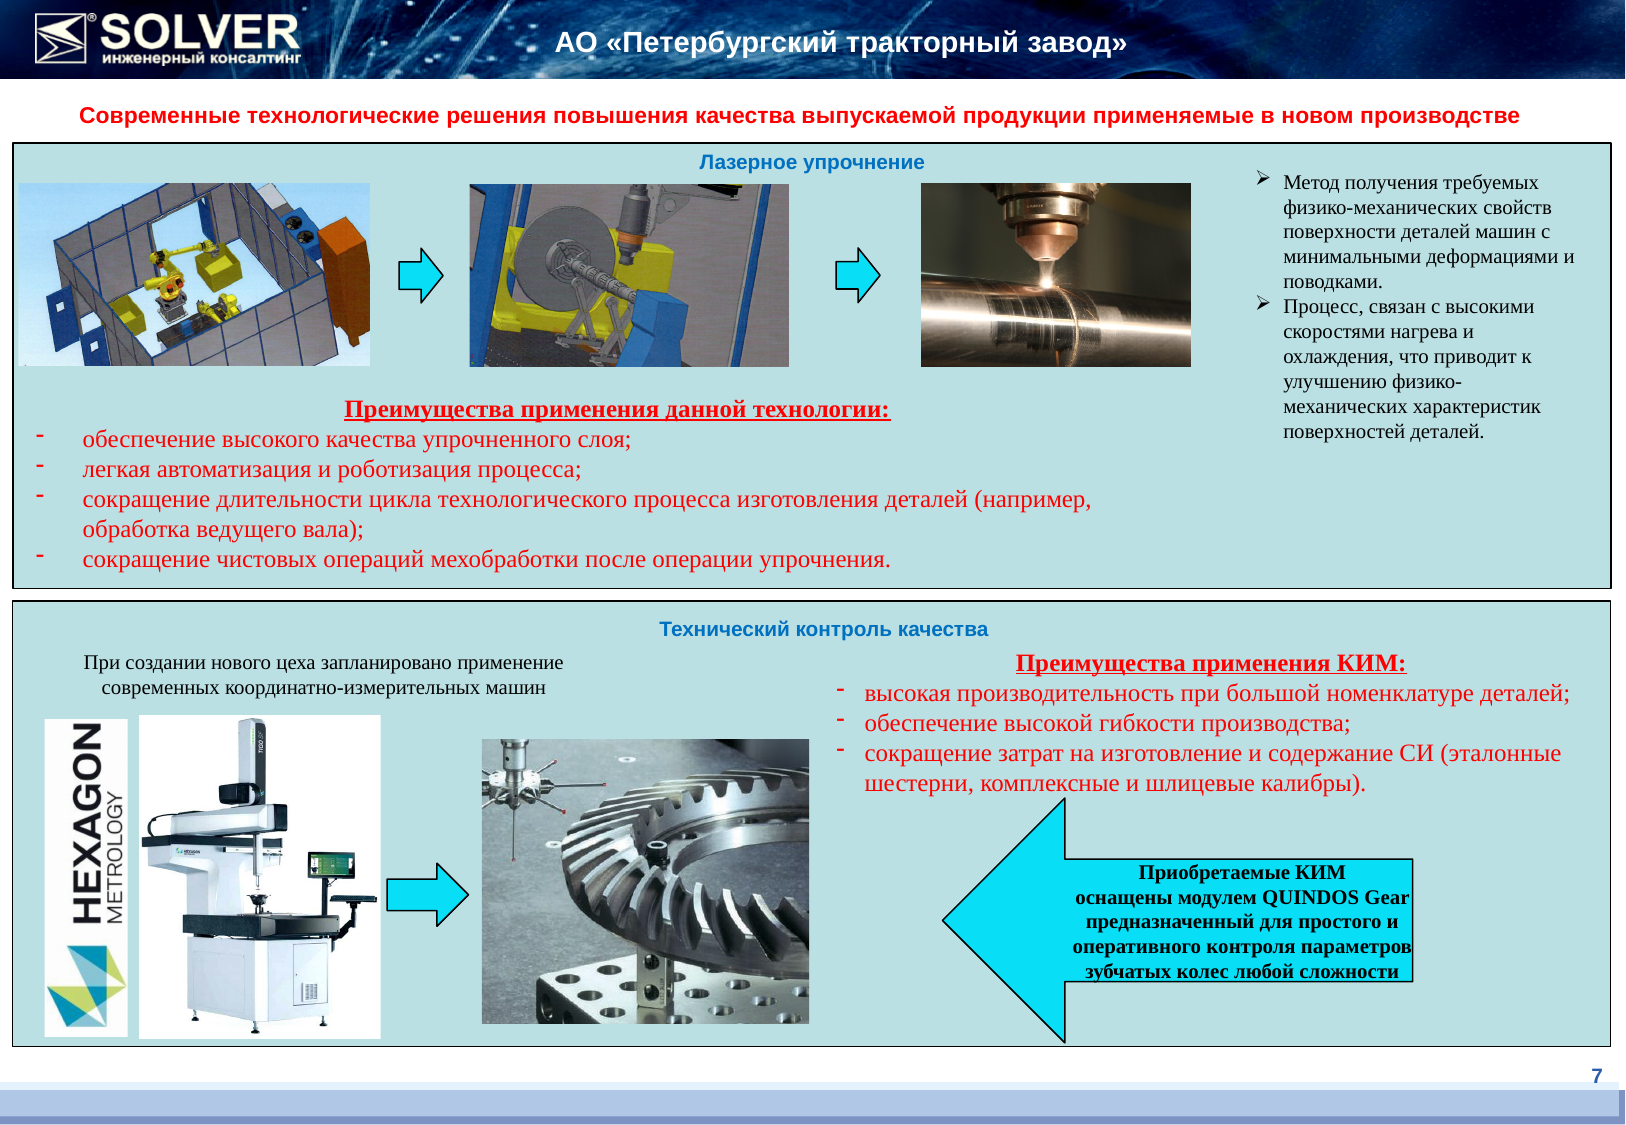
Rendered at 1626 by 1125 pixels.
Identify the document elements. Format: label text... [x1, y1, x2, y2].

text_box АО «Петербургский тракторный завод» [287, 15, 1404, 66]
picture [18, 183, 371, 367]
picture [0, 715, 381, 1039]
text_box Преимущества применения КИМ: высокая производительность при большой номенклатуре деталей; обеспечение высокой гибкости производства; сокращение затрат на изготовление и содержание СИ (эталонные шестерни, комплексные и шлицевые калибры). [821, 638, 1602, 804]
text_box Современные технологические решения повышения качества выпускаемой продукции применяемые в новом производстве [13, 87, 1608, 136]
picture [469, 184, 790, 367]
text_box Технический контроль качества [134, 602, 1514, 656]
text_box При создании нового цеха запланировано применение современных координатно-измерительных машин [18, 641, 630, 707]
text_box [12, 601, 1611, 1047]
text_box 7 [1573, 1058, 1621, 1091]
text_box [399, 248, 444, 303]
text_box Лазерное упрочнение [13, 143, 1612, 589]
text_box Метод получения требуемых физико-механических свойств поверхности деталей машин с минимальными деформациями и поводками. Процесс, связан с высокими скоростями нагрева и охлаждения, что приводит к улучшению физико-механических характеристик поверхностей деталей. [1240, 160, 1598, 451]
picture [481, 739, 810, 1024]
text_box [836, 247, 881, 303]
text_box Приобретаемые КИМ оснащены модулем QUINDOS Gear предназначенный для простого и оперативного контроля параметров зубчатых колес любой сложности [1047, 850, 1438, 991]
text_box Преимущества применения данной технологии: обеспечение высокого качества упрочненного слоя; легкая автоматизация и роботизация процесса; сокращение длительности цикла технологического процесса изготовления деталей (например, обработка ведущего вала); сокращение чистовых операций мехобработки после операции упрочнения. [21, 385, 1214, 580]
text_box [387, 863, 469, 927]
picture [921, 183, 1191, 367]
picture [0, 0, 1626, 79]
text_box [942, 798, 1065, 1043]
